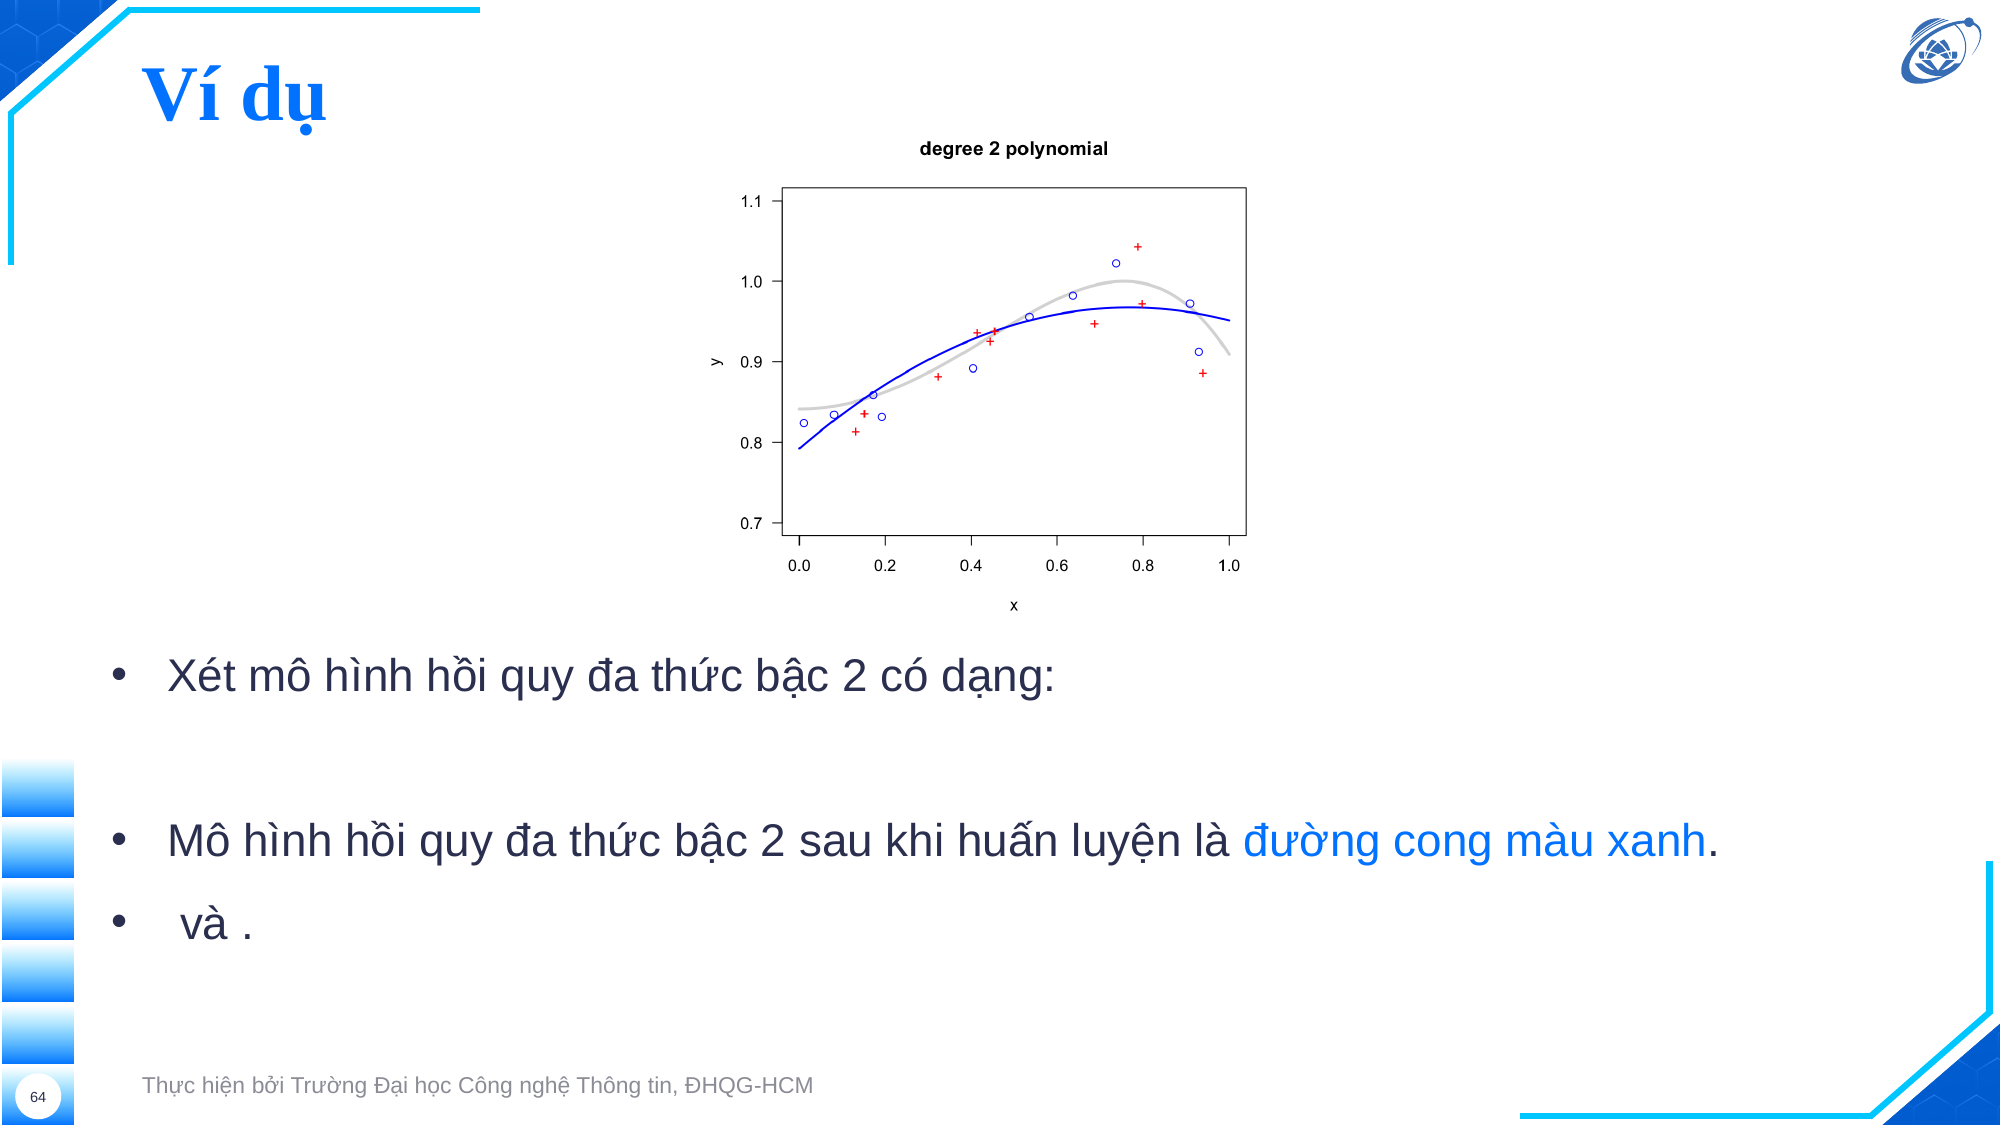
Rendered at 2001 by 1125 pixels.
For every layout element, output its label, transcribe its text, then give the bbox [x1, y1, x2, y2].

footer Thực hiện bởi Trường Đại học Công nghệ Thông tin, ĐHQG-HCM [126, 1062, 835, 1106]
title Ví dụ [126, 15, 1863, 144]
slide_number 64 [9, 1067, 67, 1125]
picture [702, 108, 1288, 635]
